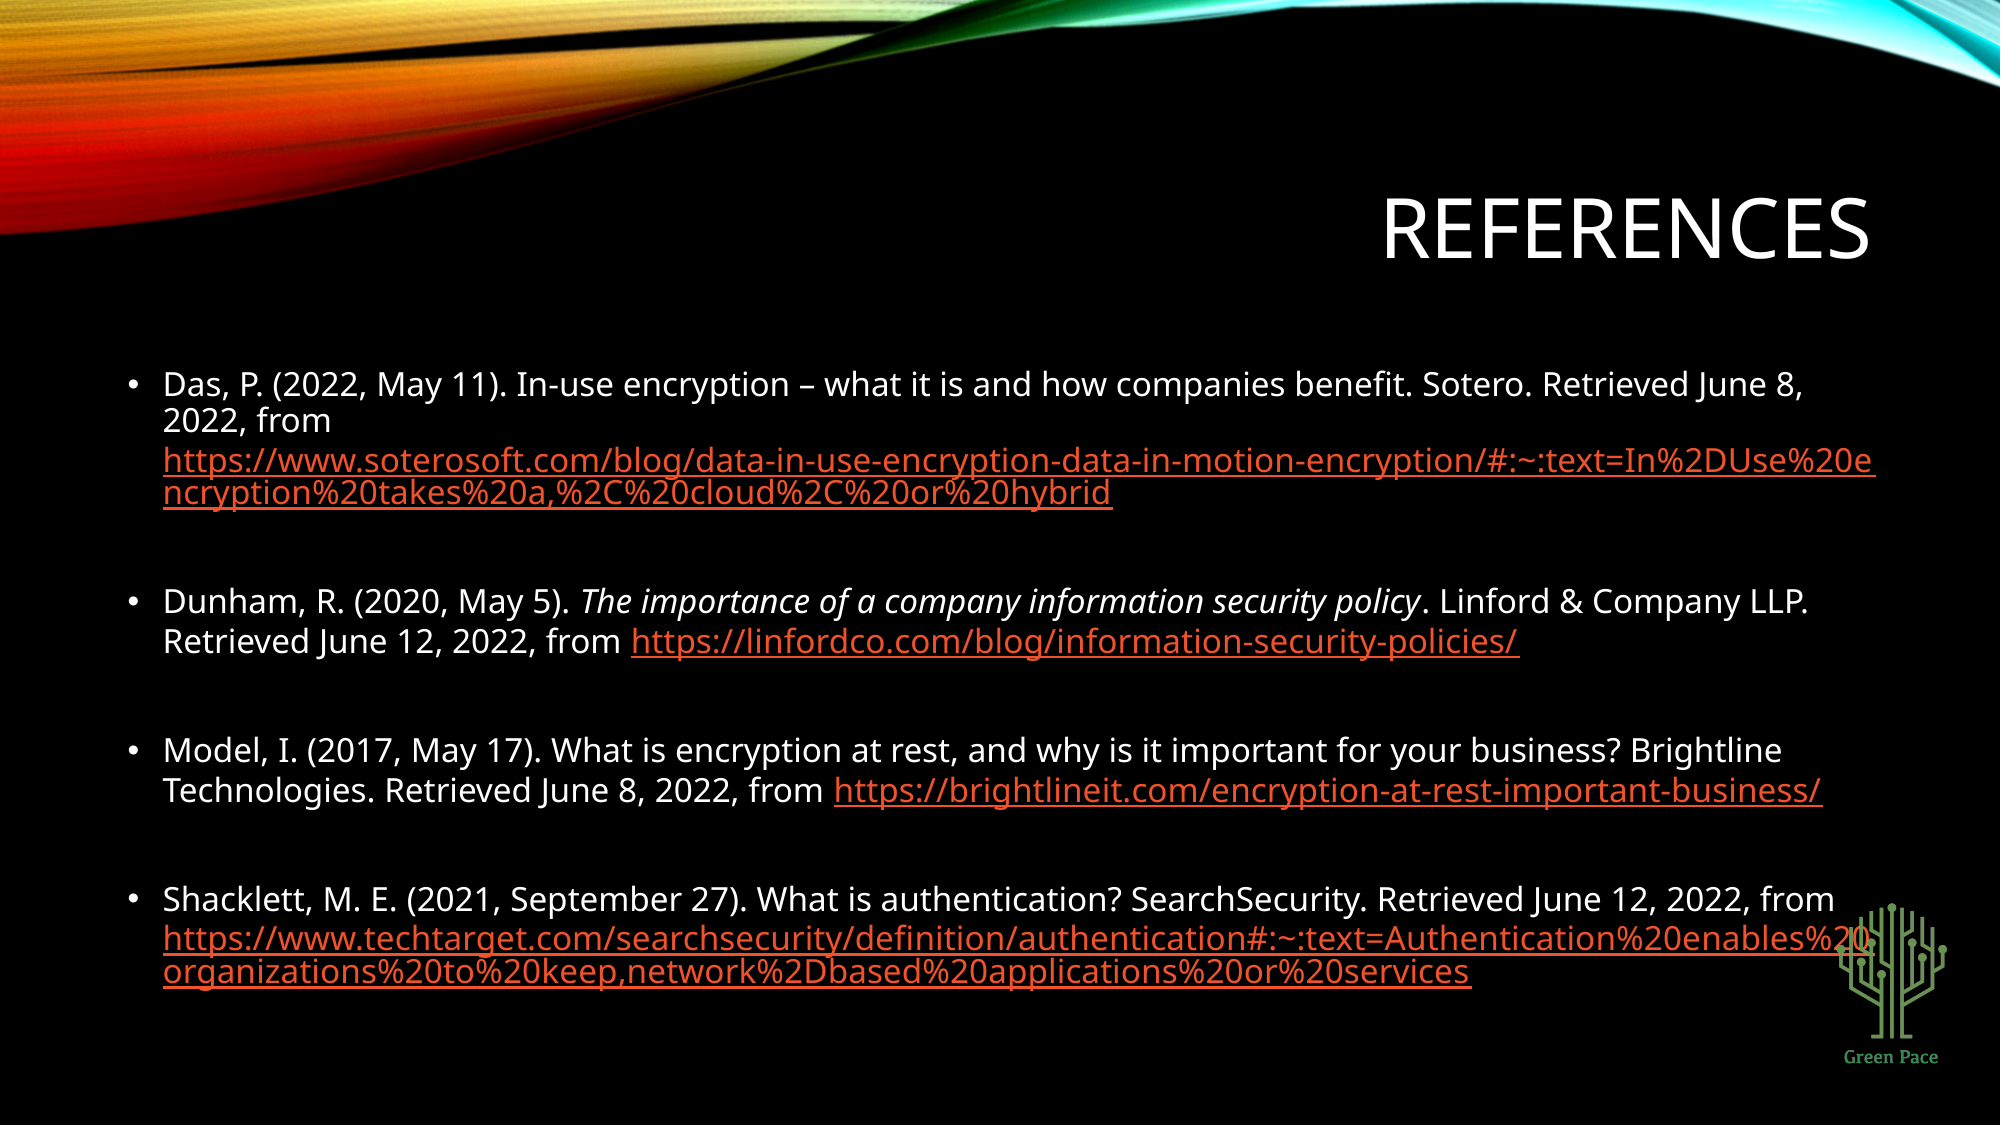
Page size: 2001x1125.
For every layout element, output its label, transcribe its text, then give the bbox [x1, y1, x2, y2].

picture [0, 0, 2000, 237]
list Das, P. (2022, May 11). In-use encryption – what it is and how companies benefit. Sotero. Retrieved June 8, 2022, from https://www.soterosoft.com/blog/data-in-use-encryption-data-in-motion-encryption/#:~:text=In%2DUse%20encryption%20takes%20a,%2C%20cloud%2C%20or%20hybrid Dunham, R. (2020, May 5). The importance of a company information security policy. Linford & Company LLP. Retrieved June 12, 2022, from https://linfordco.com/blog/information-security-policies/ Model, I. (2017, May 17). What is encryption at rest, and why is it important for your business? Brightline Technologies. Retrieved June 8, 2022, from https://brightlineit.com/encryption-at-rest-important-business/ Shacklett, M. E. (2021, September 27). What is authentication? SearchSecurity. Retrieved June 12, 2022, from https://www.techtarget.com/searchsecurity/definition/authentication#:~:text=Authentication%20enables%20organizations%20to%20keep,network%2Dbased%20applications%20or%20services [112, 360, 1888, 1021]
title REFERENCES [474, 125, 1888, 338]
picture [1817, 892, 1964, 1082]
